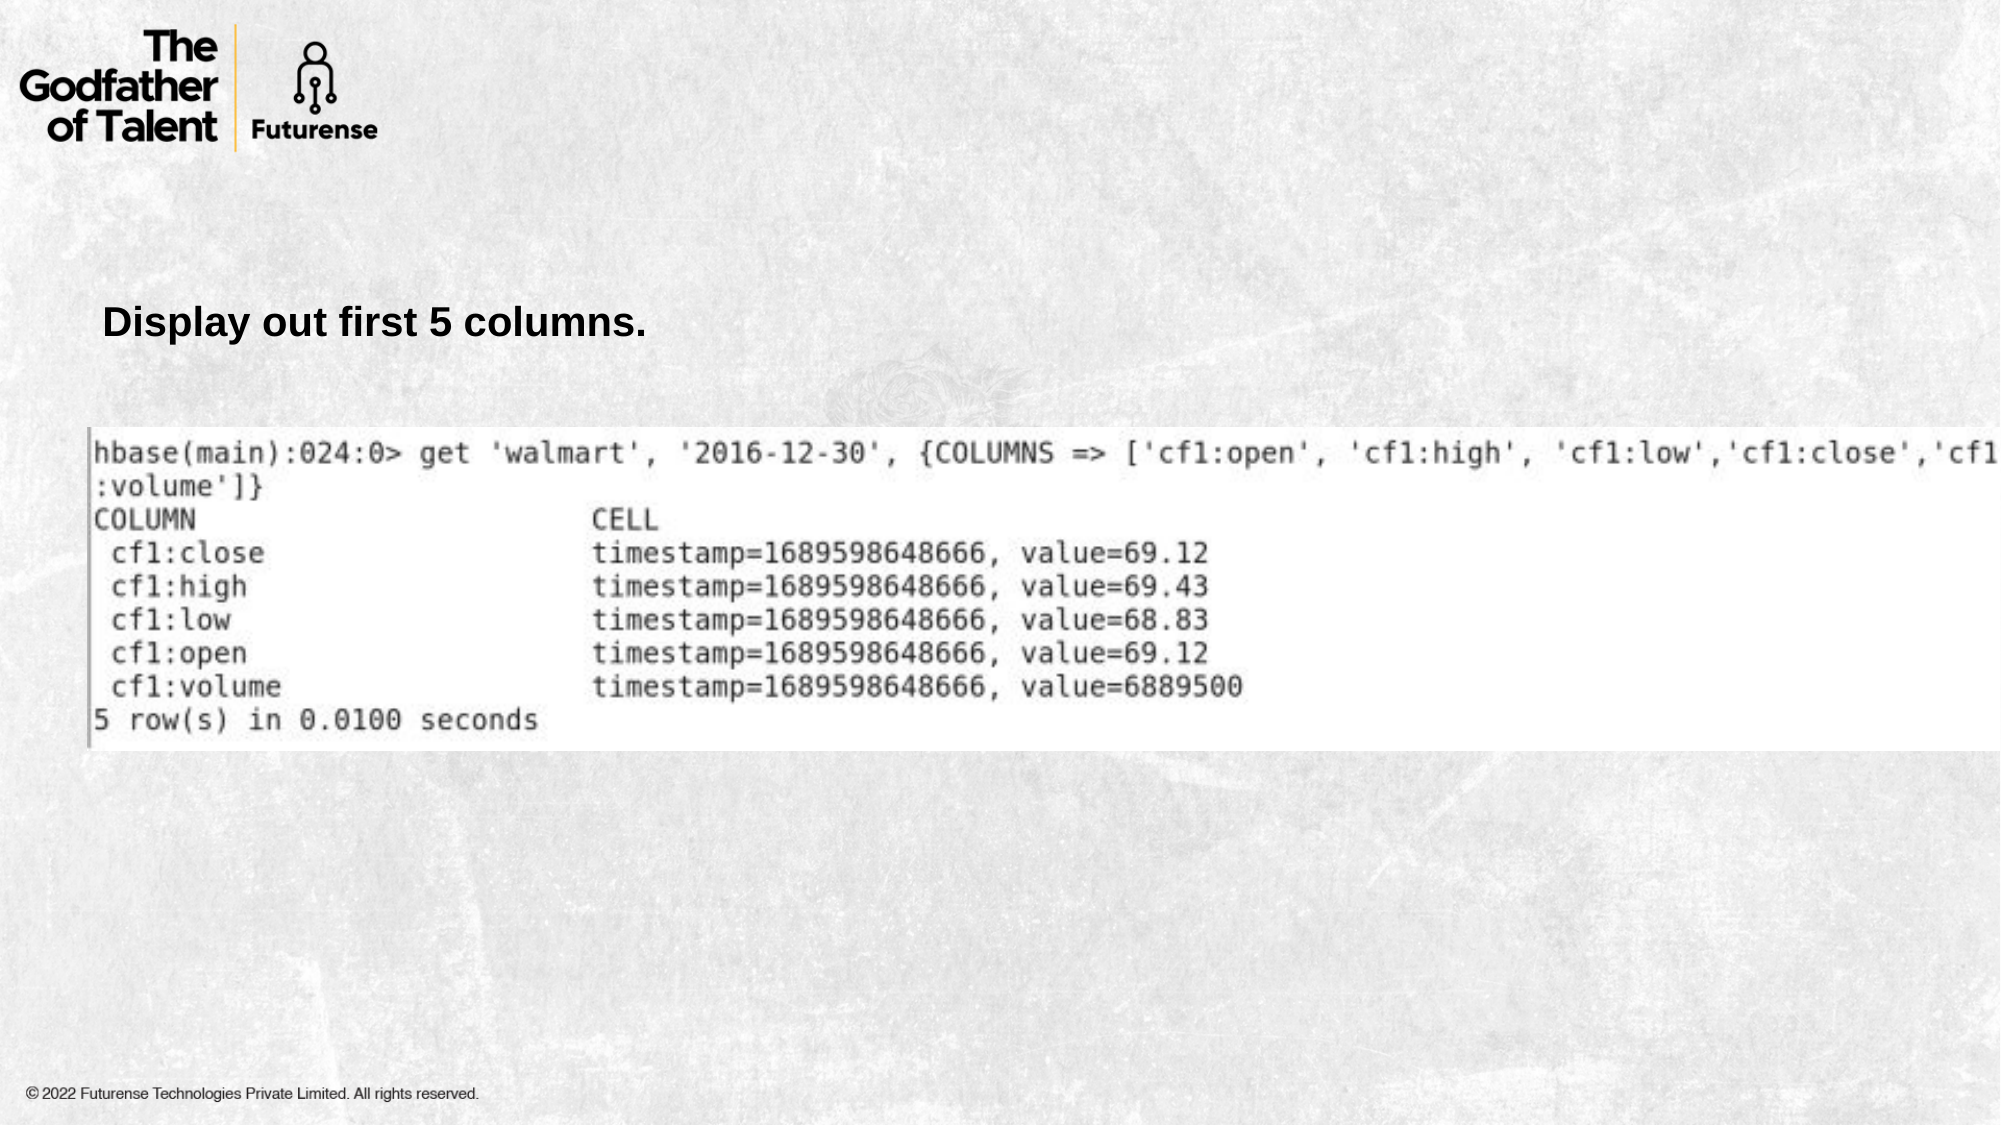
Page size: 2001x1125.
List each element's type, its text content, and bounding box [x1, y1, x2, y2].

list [87, 427, 2000, 751]
picture [0, 0, 2001, 1125]
text_box Display out first 5 columns. [87, 287, 1359, 353]
